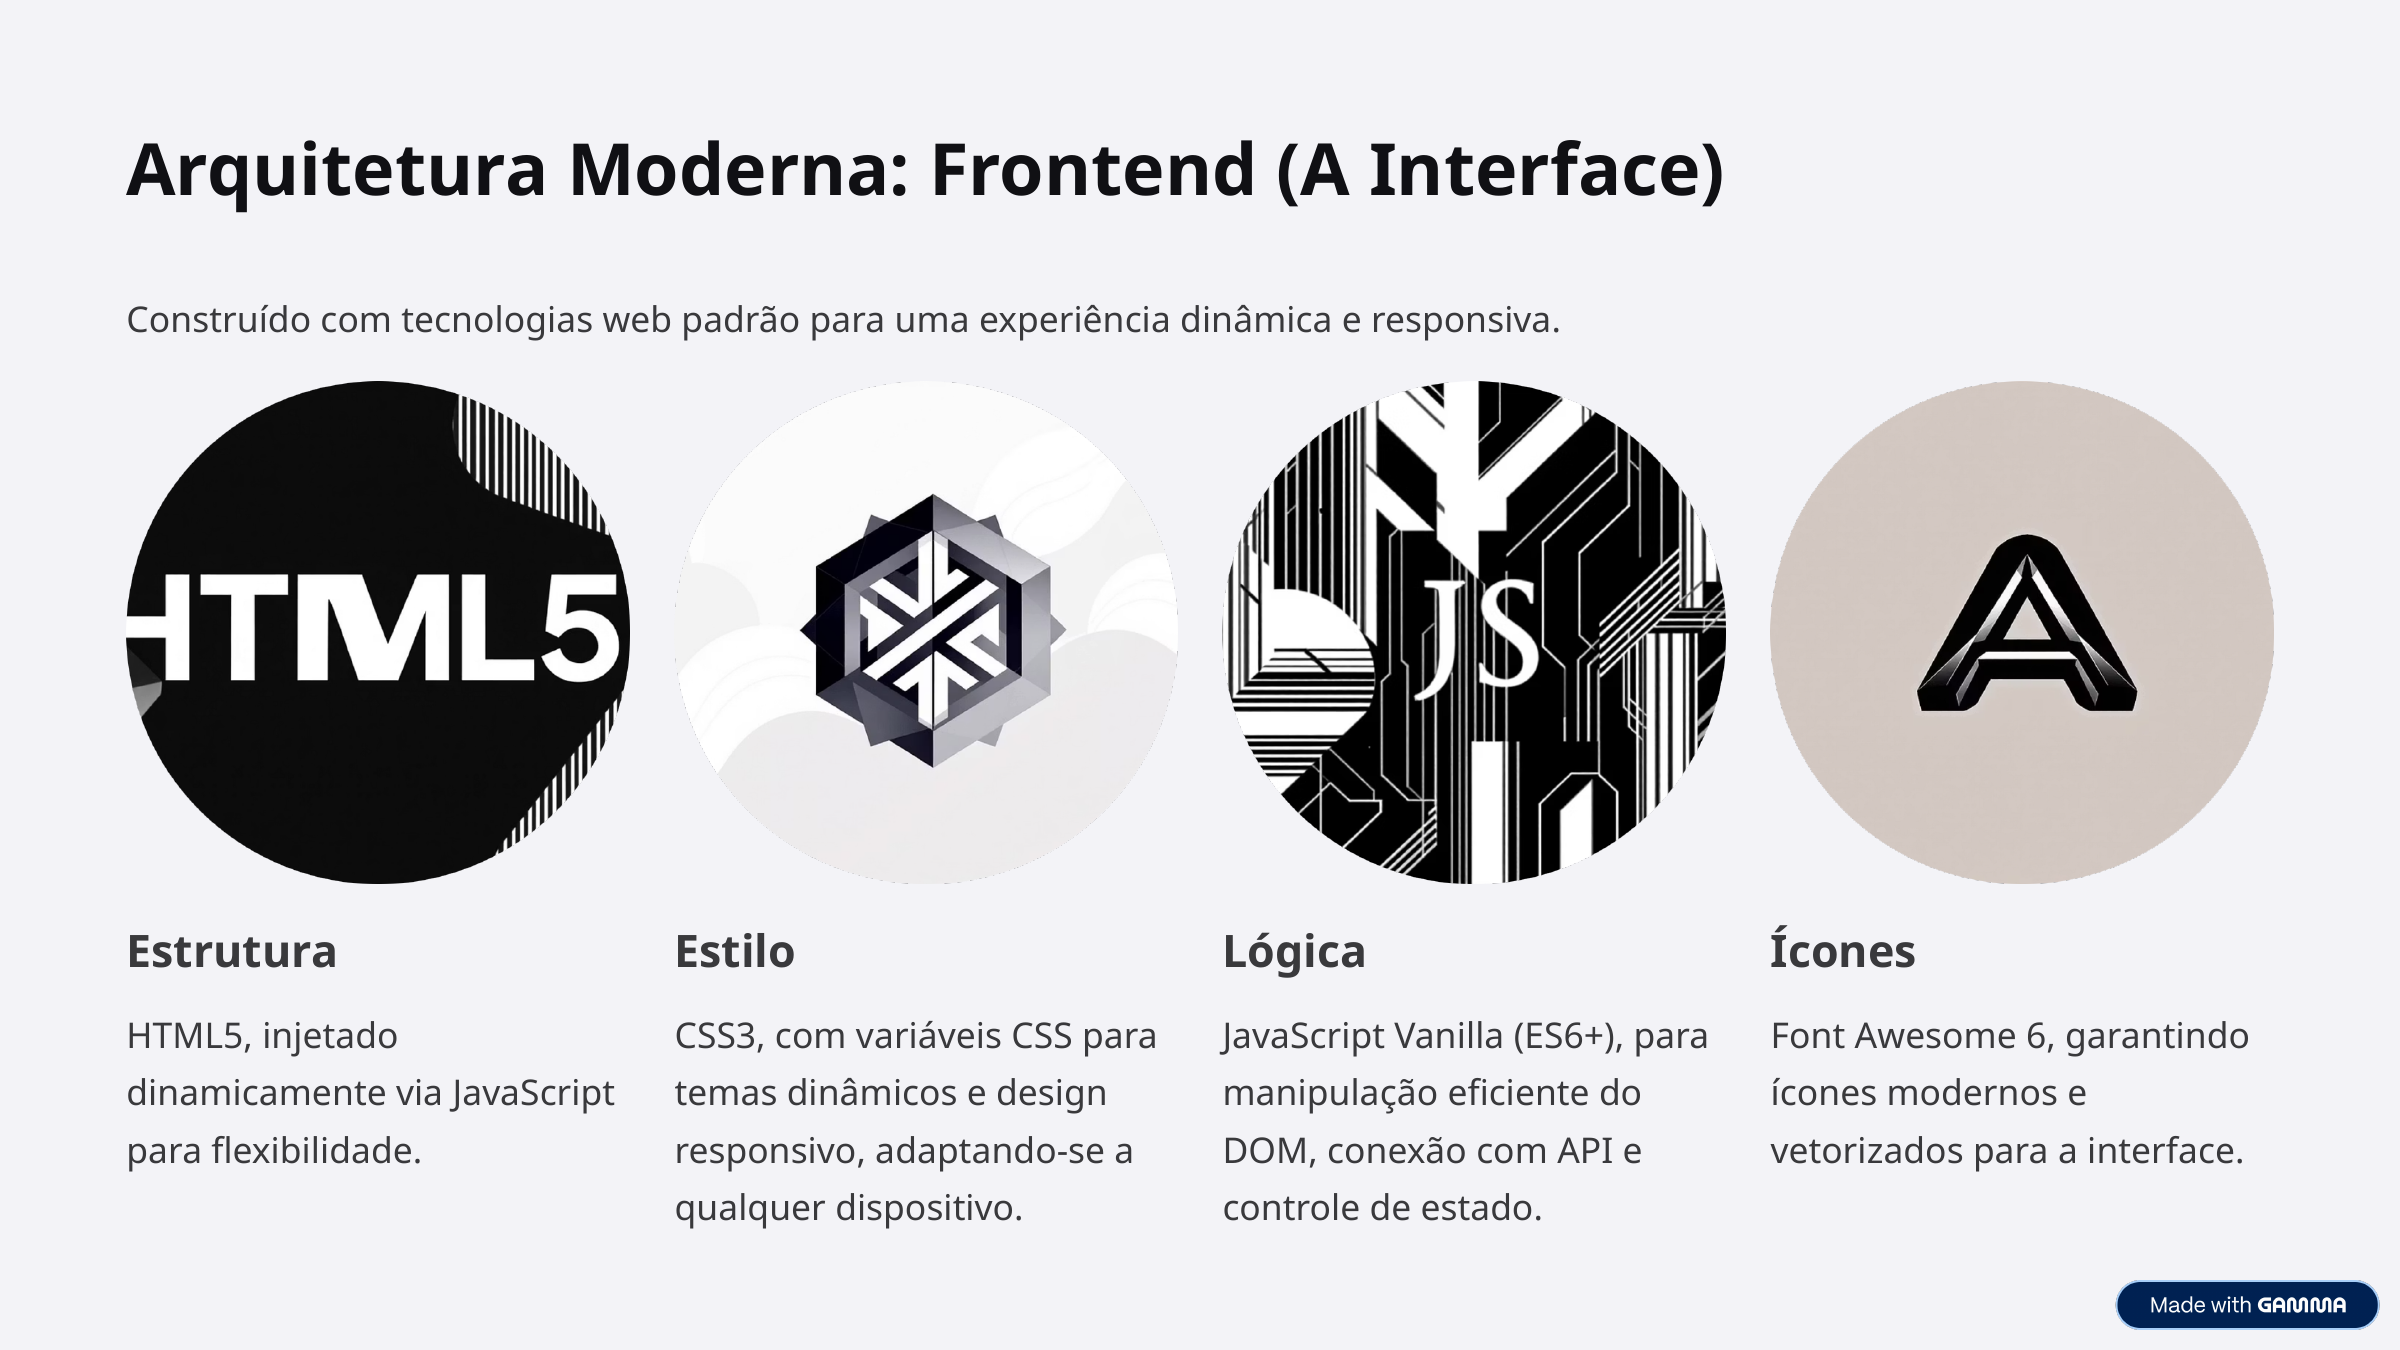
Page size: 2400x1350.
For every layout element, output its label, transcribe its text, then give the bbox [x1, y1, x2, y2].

text_box Ícones [1770, 920, 2223, 977]
text_box CSS3, com variáveis CSS para temas dinâmicos e design responsivo, adaptando-se a qualquer dispositivo. [674, 998, 1178, 1230]
text_box JavaScript Vanilla (ES6+), para manipulação eficiente do DOM, conexão com API e controle de estado. [1222, 998, 1726, 1230]
text_box Font Awesome 6, garantindo ícones modernos e vetorizados para a interface. [1770, 998, 2274, 1173]
text_box HTML5, injetado dinamicamente via JavaScript para flexibilidade. [126, 998, 630, 1173]
picture [126, 381, 630, 885]
text_box Estilo [674, 920, 1127, 977]
picture [674, 381, 1178, 885]
picture [1770, 381, 2274, 885]
picture [1222, 381, 1726, 885]
picture [2106, 1271, 2389, 1339]
text_box Arquitetura Moderna: Frontend (A Interface) [126, 120, 1611, 211]
text_box Estrutura [126, 920, 579, 977]
text_box Lógica [1222, 920, 1675, 977]
text_box Construído com tecnologias web padrão para uma experiência dinâmica e responsiva. [126, 282, 2274, 341]
